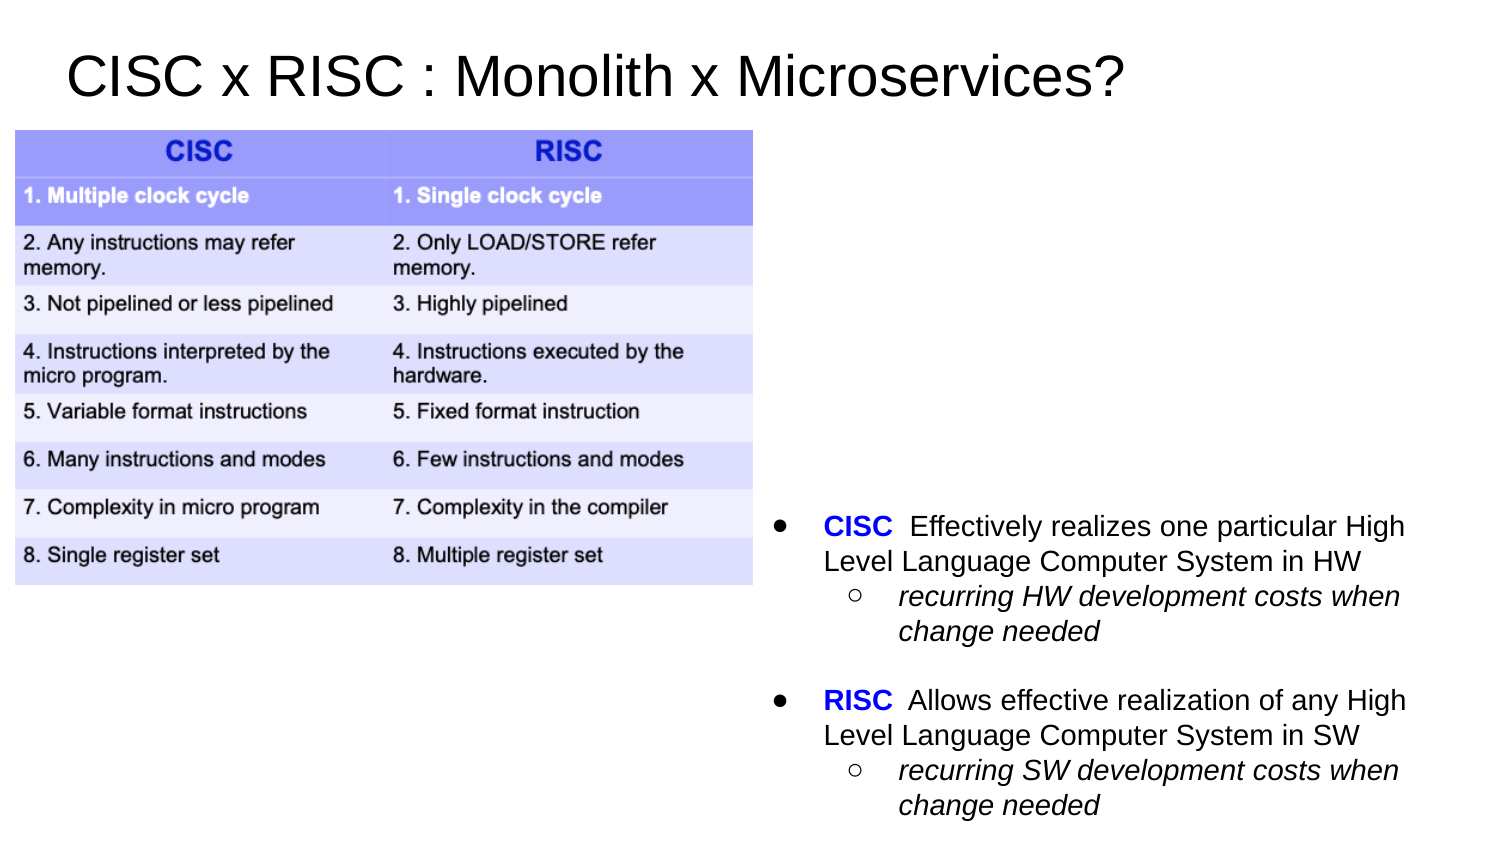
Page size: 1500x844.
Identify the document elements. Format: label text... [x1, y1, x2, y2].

text_box CISC Effectively realizes one particular High Level Language Computer System in HW recurring HW development costs when change needed RISC Allows effective realization of any High Level Language Computer System in SW recurring SW development costs when change needed [748, 491, 1451, 844]
title CISC x RISC : Monolith x Microservices? [51, 23, 1449, 117]
picture [15, 130, 754, 585]
